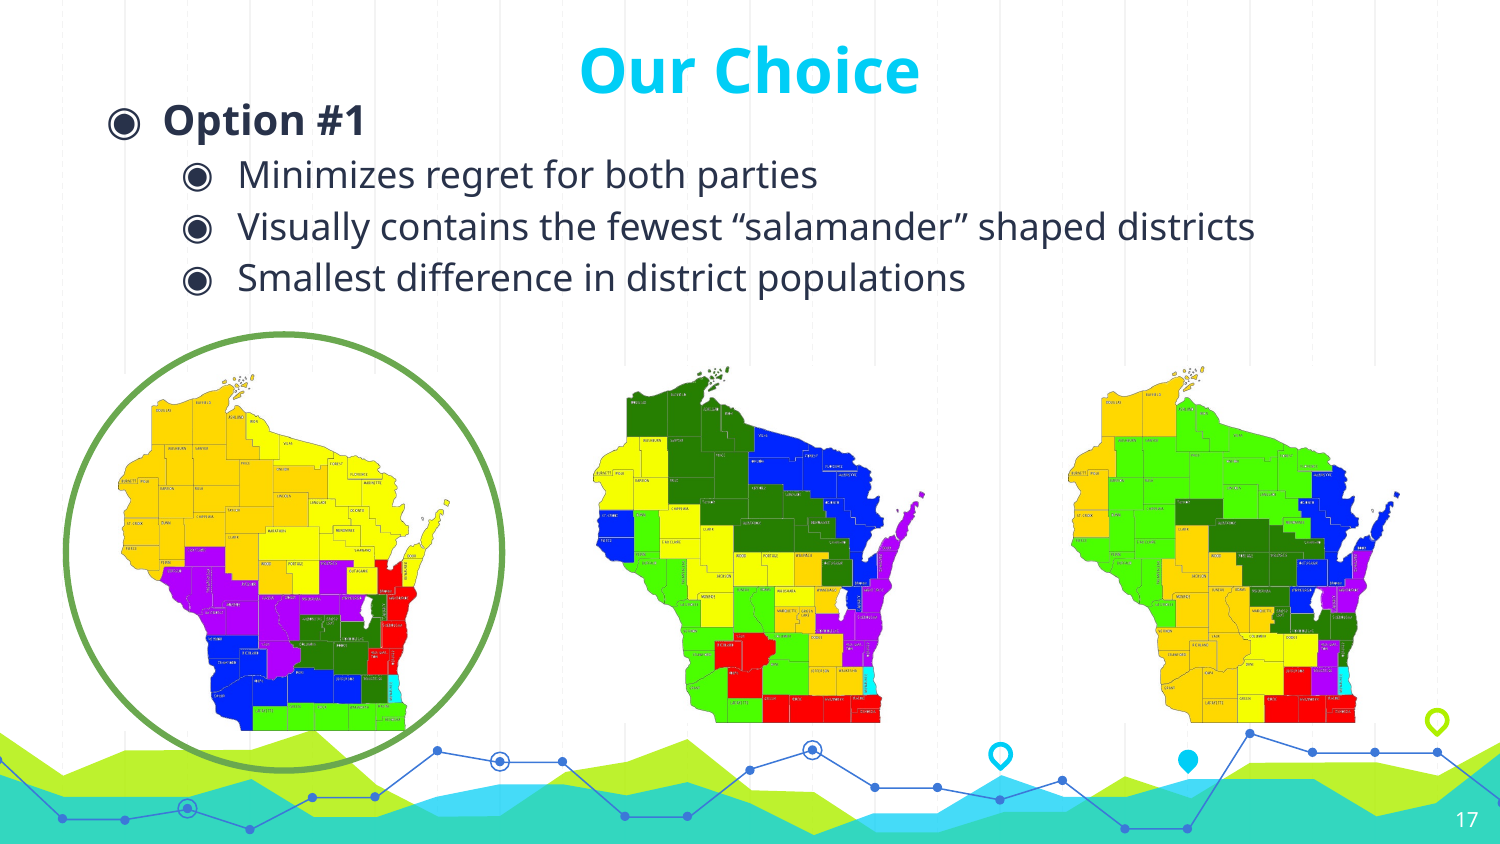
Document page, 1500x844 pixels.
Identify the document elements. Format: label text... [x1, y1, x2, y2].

slide_number ‹#› [1403, 791, 1494, 844]
title Our Choice [176, 4, 1324, 71]
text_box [65, 334, 1401, 771]
list Option #1 Minimizes regret for both parties Visually contains the fewest “salamander” shaped districts Smallest difference in district populations [72, 71, 1428, 383]
